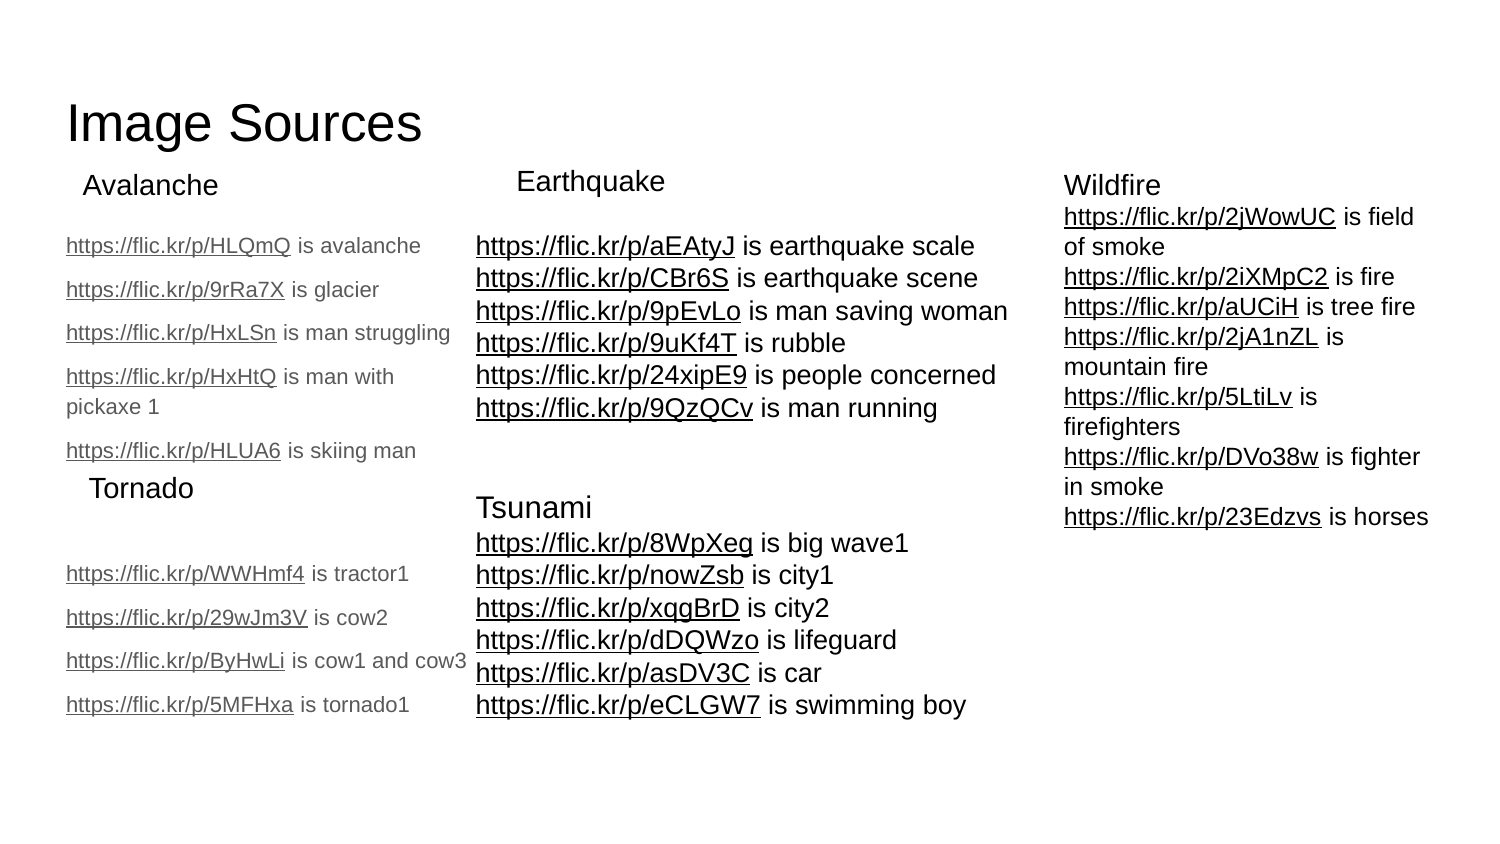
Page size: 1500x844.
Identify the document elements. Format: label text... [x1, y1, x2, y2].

text_box Earthquake [501, 146, 804, 212]
text_box Tornado [73, 454, 333, 520]
text_box https://flic.kr/p/aEAtyJ is earthquake scale https://flic.kr/p/CBr6S is earthquake scene https://flic.kr/p/9pEvLo is man saving woman https://flic.kr/p/9uKf4T is rubble https://flic.kr/p/24xipE9 is people concerned https://flic.kr/p/9QzQCv is man running Tsunami https://flic.kr/p/8WpXeg is big wave1 https://flic.kr/p/nowZsb is city1 https://flic.kr/p/xqgBrD is city2 https://flic.kr/p/dDQWzo is lifeguard https://flic.kr/p/asDV3C is car https://flic.kr/p/eCLGW7 is swimming boy [460, 177, 1122, 840]
text_box Avalanche [67, 150, 362, 216]
title Image Sources [51, 72, 1449, 167]
list https://flic.kr/p/HLQmQ is avalanche https://flic.kr/p/9rRa7X is glacier https://flic.kr/p/HxLSn is man struggling https://flic.kr/p/HxHtQ is man with pickaxe 1 https://flic.kr/p/HLUA6 is skiing man https://flic.kr/p/WWHmf4 is tractor1 https://flic.kr/p/29wJm3V is cow2 https://flic.kr/p/ByHwLi is cow1 and cow3 https://flic.kr/p/5MFHxa is tornado1 [51, 212, 460, 750]
text_box Wildfire https://flic.kr/p/2jWowUC is field of smoke https://flic.kr/p/2iXMpC2 is fire https://flic.kr/p/aUCiH is tree fire https://flic.kr/p/2jA1nZL is mountain fire https://flic.kr/p/5LtiLv is firefighters https://flic.kr/p/DVo38w is fighter in smoke https://flic.kr/p/23Edzvs is horses [1048, 150, 1449, 546]
